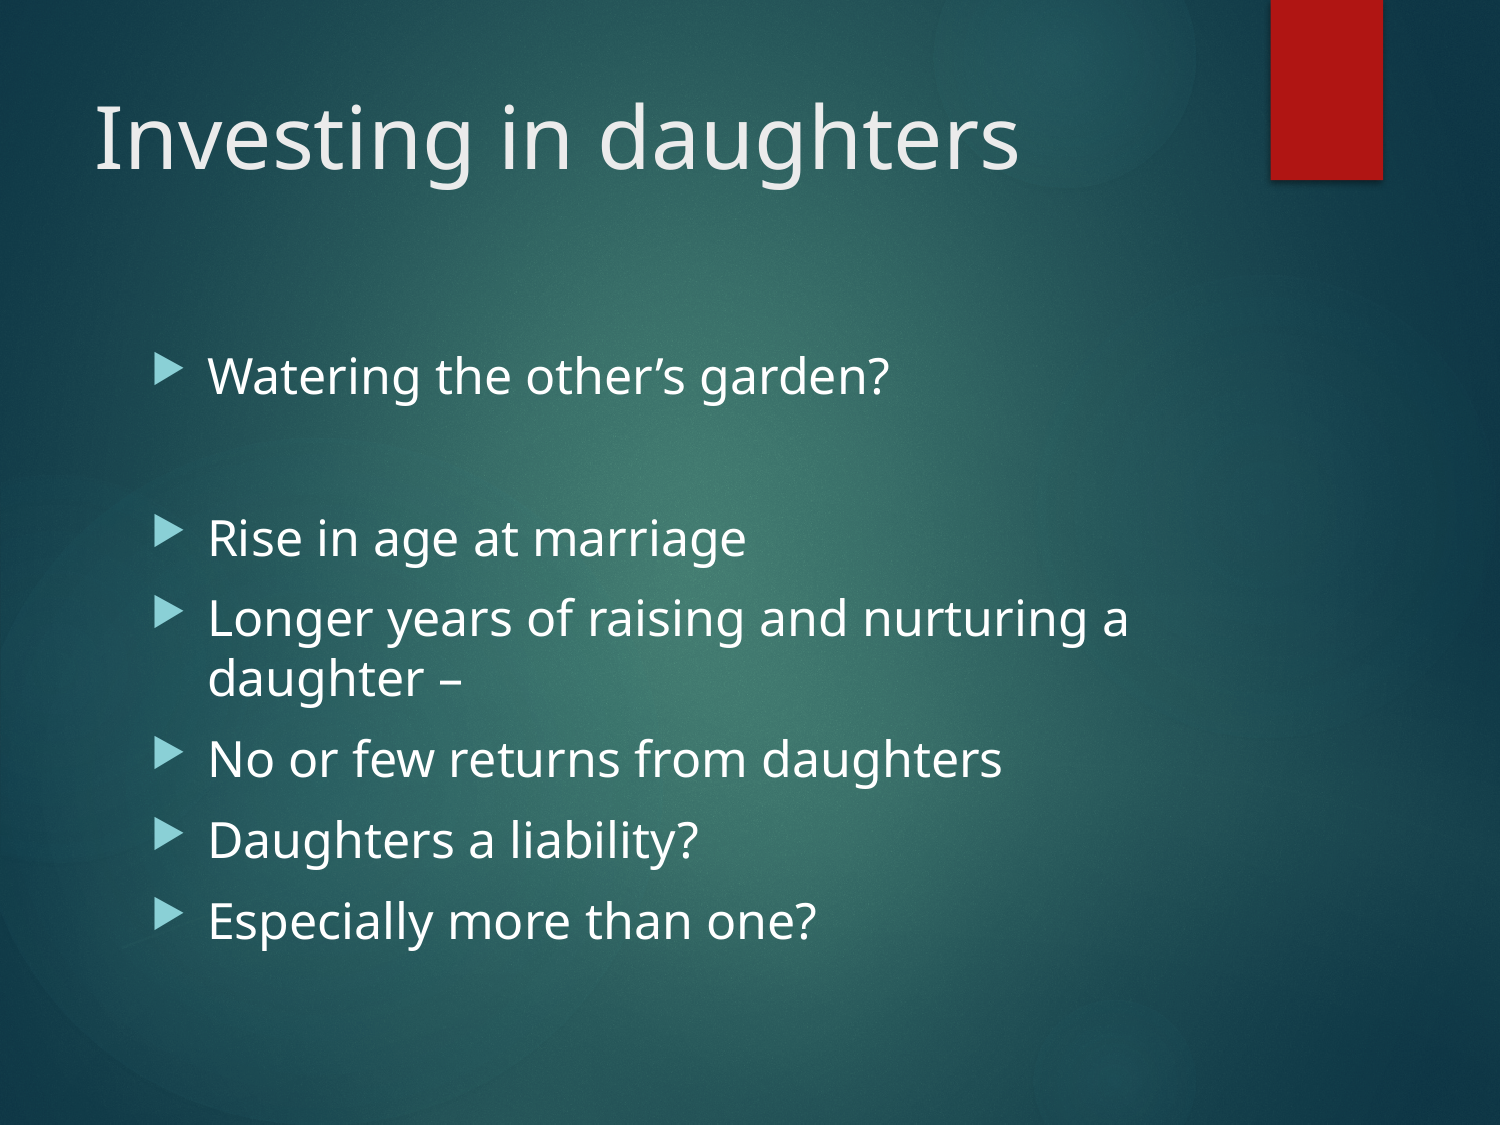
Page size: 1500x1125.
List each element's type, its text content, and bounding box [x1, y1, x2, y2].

list Watering the other’s garden? Rise in age at marriage Longer years of raising and nurturing a daughter – No or few returns from daughters Daughters a liability? Especially more than one? [135, 336, 1237, 1025]
title Investing in daughters [79, 74, 1237, 304]
